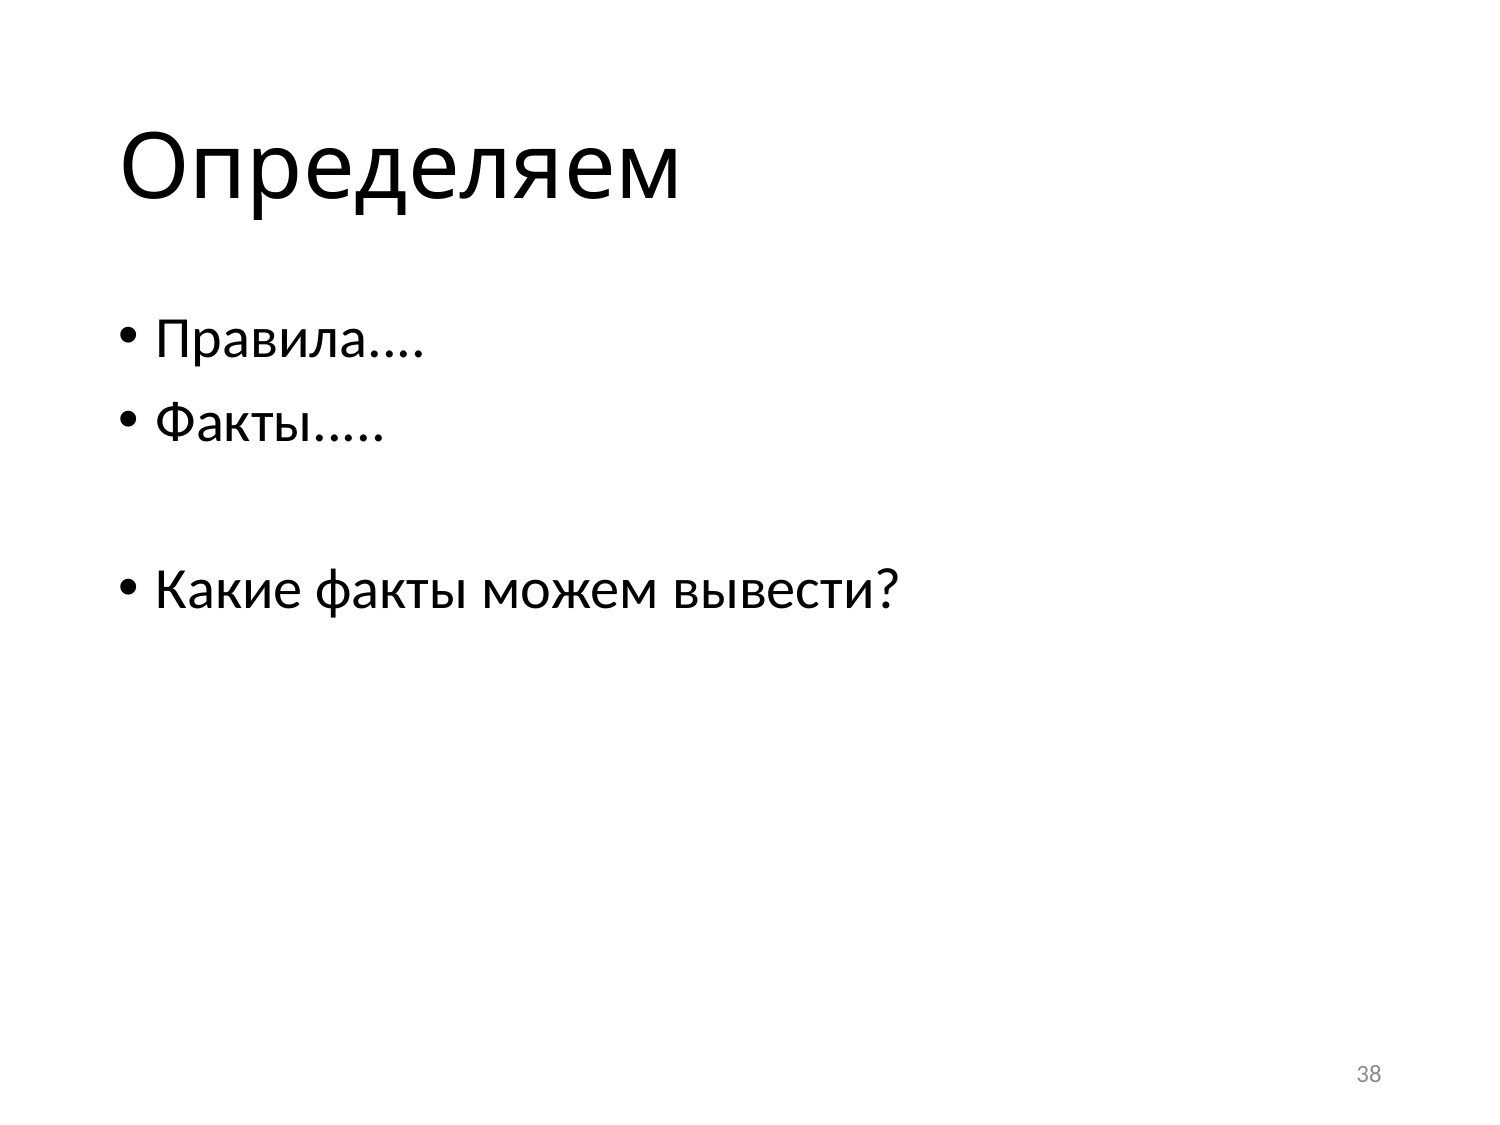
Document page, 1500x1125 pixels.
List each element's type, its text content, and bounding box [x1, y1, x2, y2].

title Определяем [103, 59, 1397, 278]
list Правила.... Факты..... Какие факты можем вывести? [103, 299, 1397, 1014]
slide_number 38 [1059, 1042, 1397, 1103]
